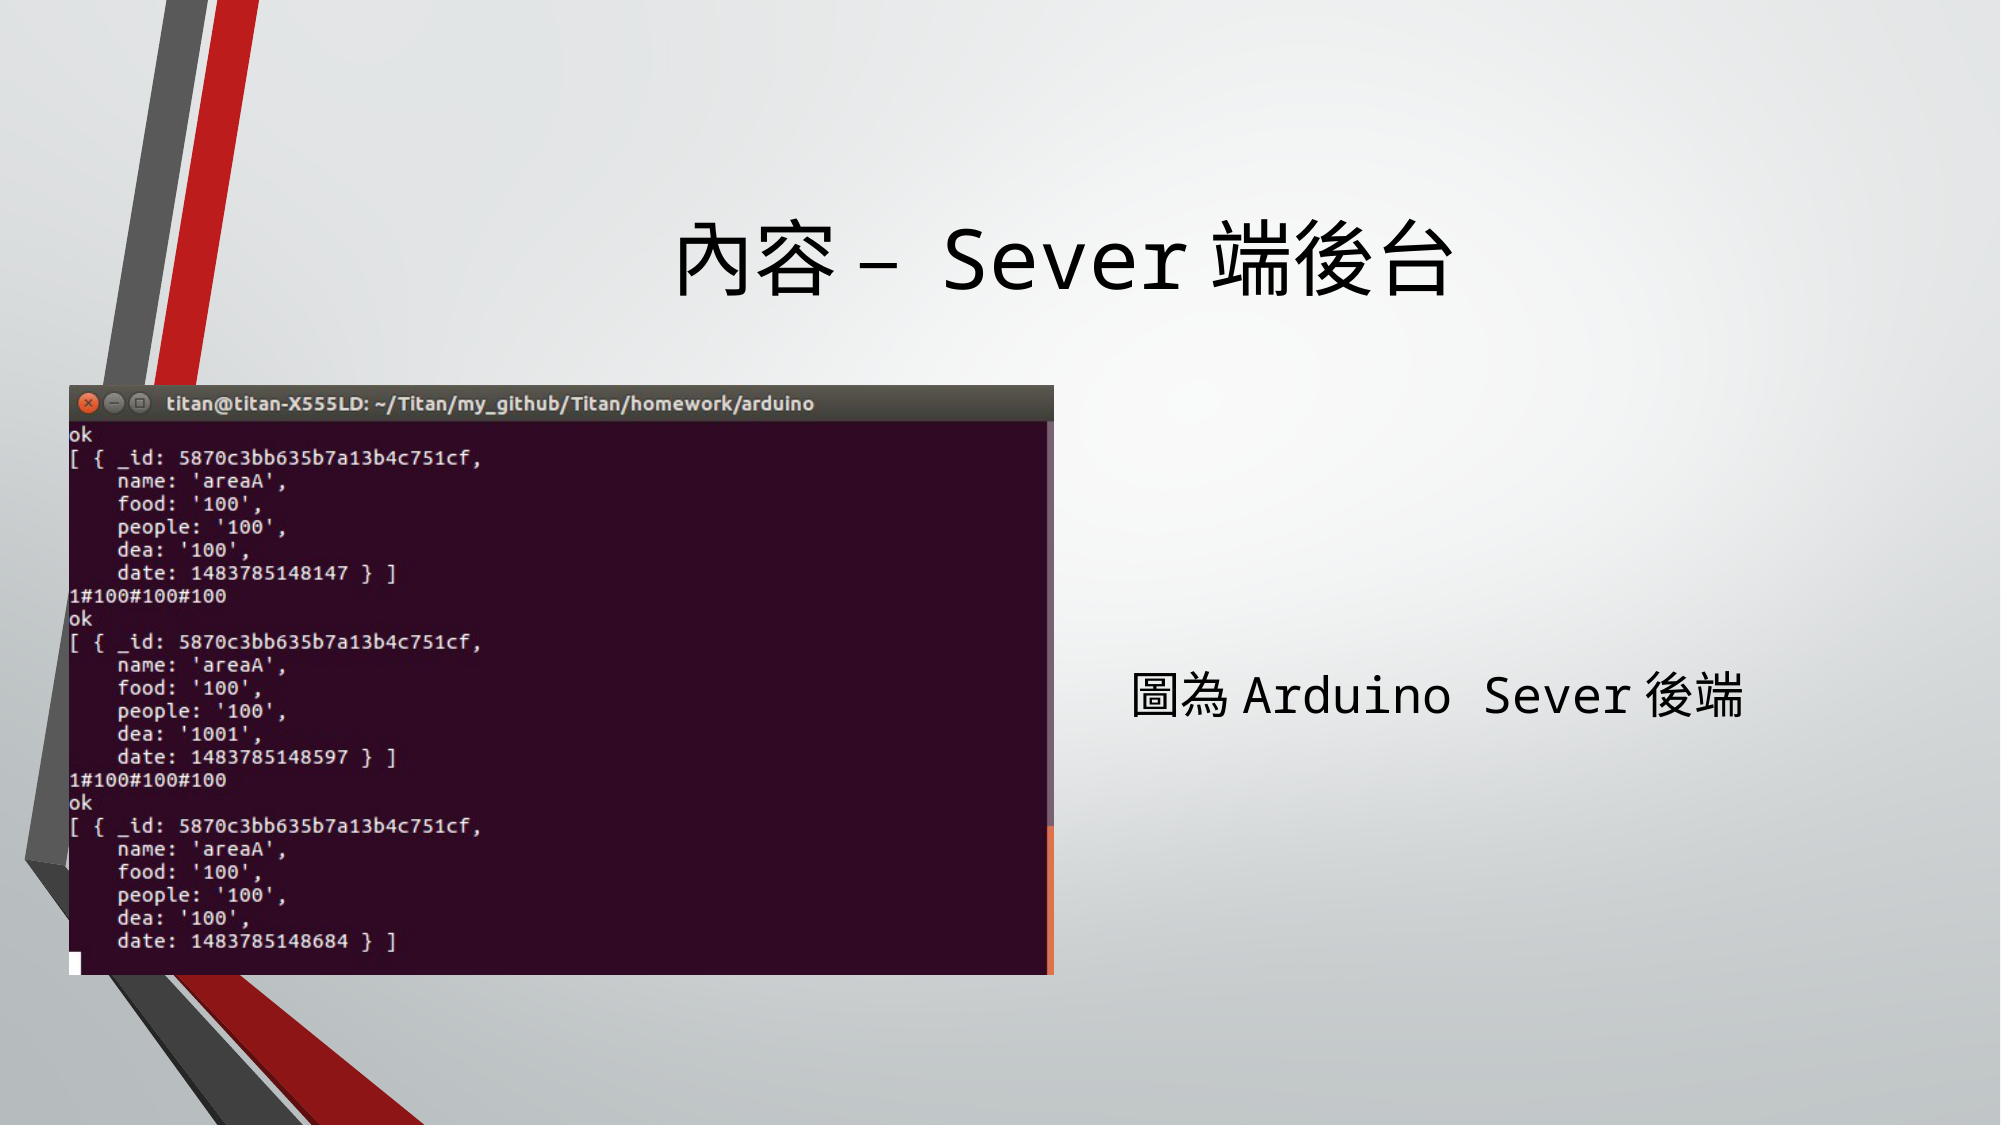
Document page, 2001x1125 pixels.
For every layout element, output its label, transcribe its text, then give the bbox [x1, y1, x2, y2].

picture [69, 384, 1054, 975]
title 內容 – Sever端後台 [243, 112, 1887, 400]
list 圖為Arduino Sever後端 [1054, 437, 1887, 950]
